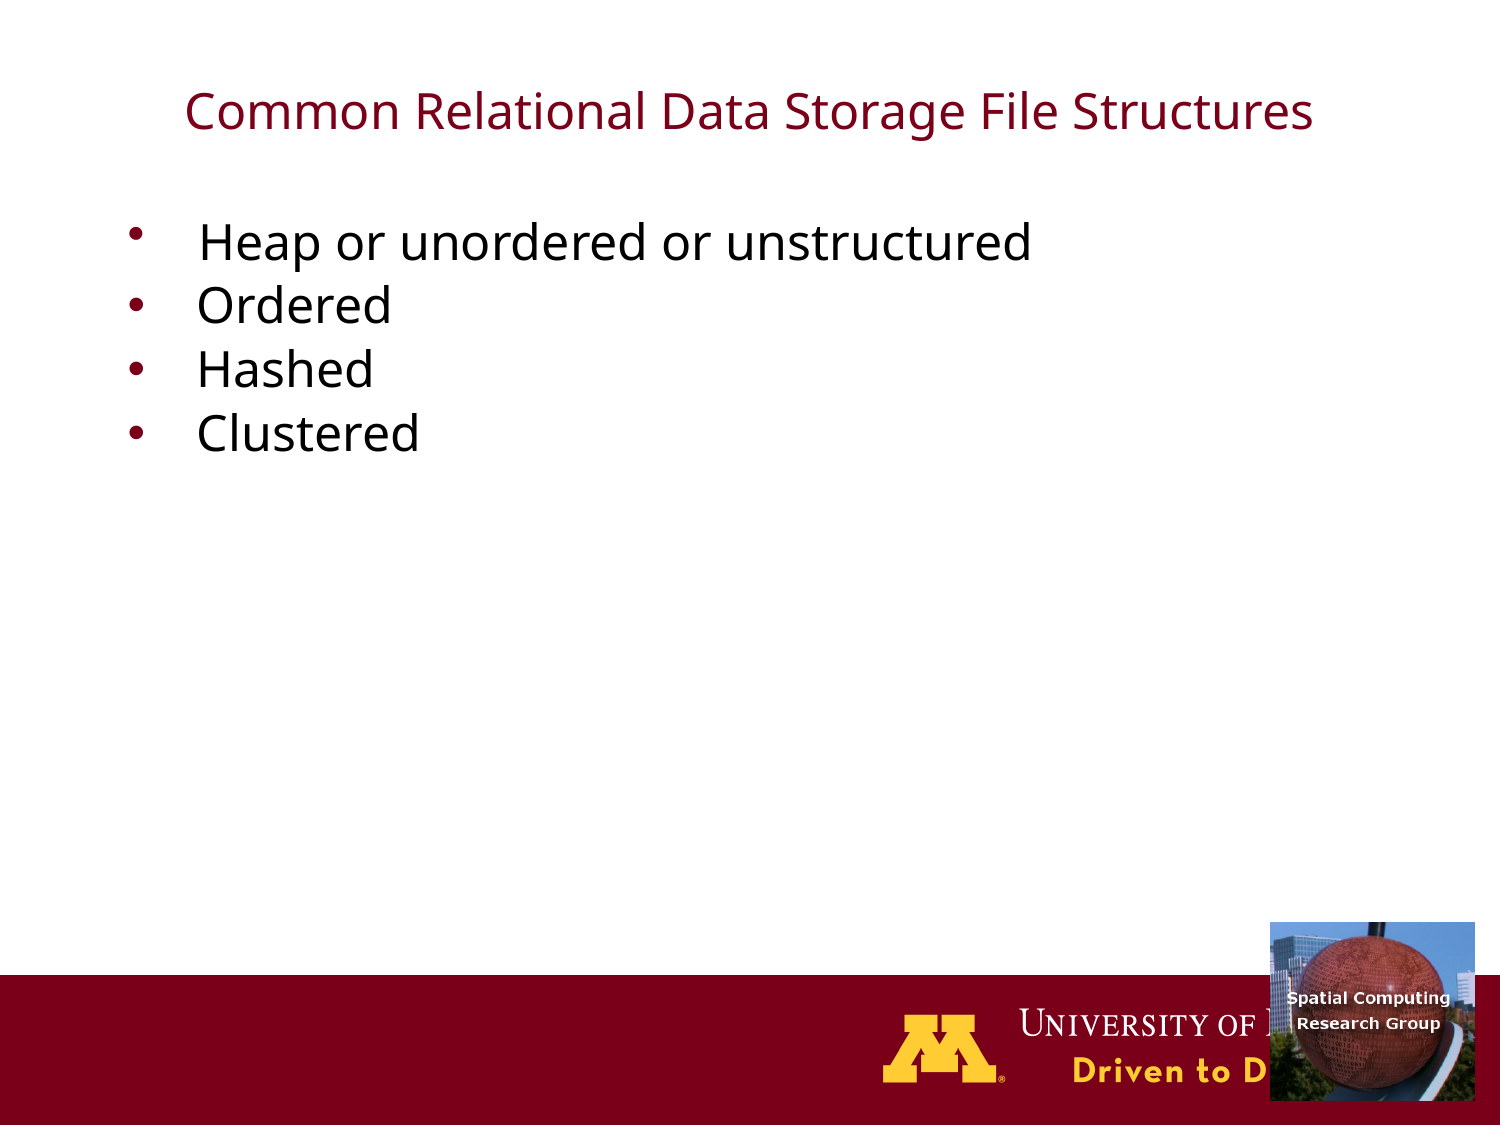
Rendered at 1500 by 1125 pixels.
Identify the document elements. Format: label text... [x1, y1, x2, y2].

picture [0, 921, 1500, 1125]
title Common Relational Data Storage File Structures [112, 45, 1388, 174]
list Heap or unordered or unstructured Ordered Hashed Clustered [112, 202, 1388, 913]
